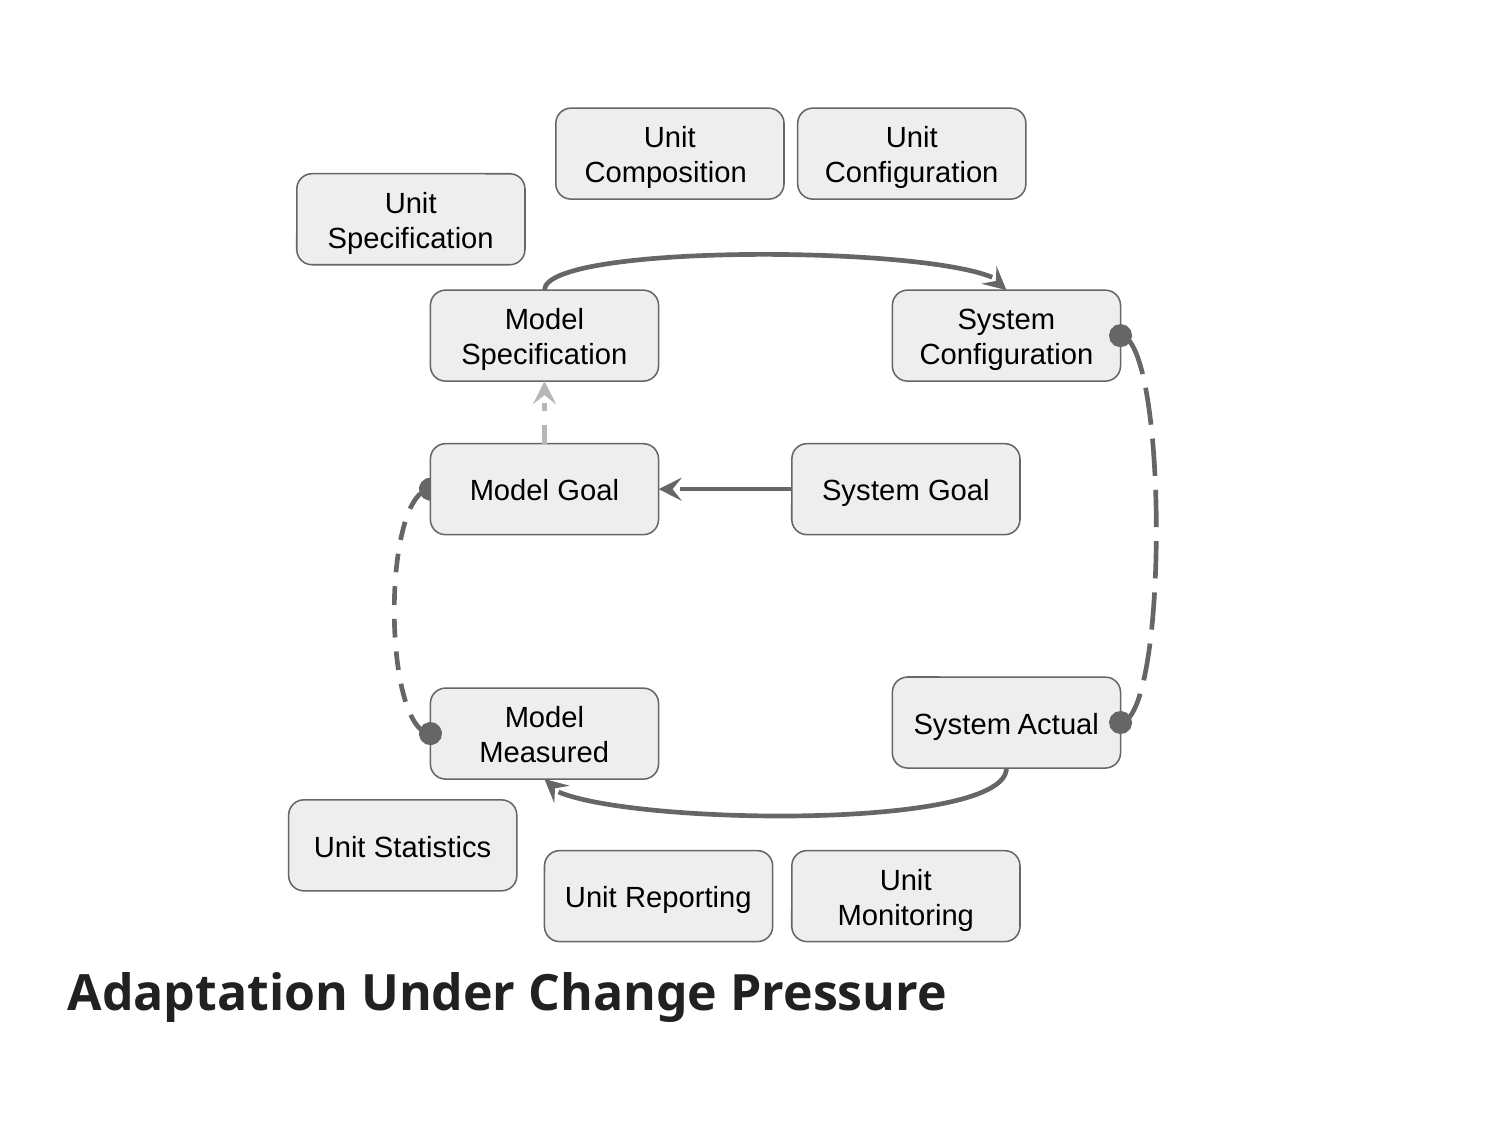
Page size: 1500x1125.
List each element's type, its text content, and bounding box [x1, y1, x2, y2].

text_box System Configuration [892, 290, 1121, 382]
text_box Unit Configuration [797, 108, 1026, 200]
text_box System Goal [791, 443, 1021, 535]
text_box Unit Specification [296, 173, 526, 265]
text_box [769, 542, 782, 1005]
text_box Unit Statistics [288, 799, 517, 891]
list Adaptation Under Change Pressure [52, 925, 1037, 1057]
text_box Unit Composition [555, 108, 771, 200]
text_box Unit Monitoring [791, 850, 1021, 942]
text_box Unit Composition [780, 113, 785, 195]
text_box Unit Reporting [544, 850, 764, 942]
text_box Model Goal [430, 443, 659, 535]
text_box Model Specification [430, 290, 659, 382]
text_box Model Measured [430, 688, 659, 780]
text_box System Actual [892, 677, 1121, 769]
